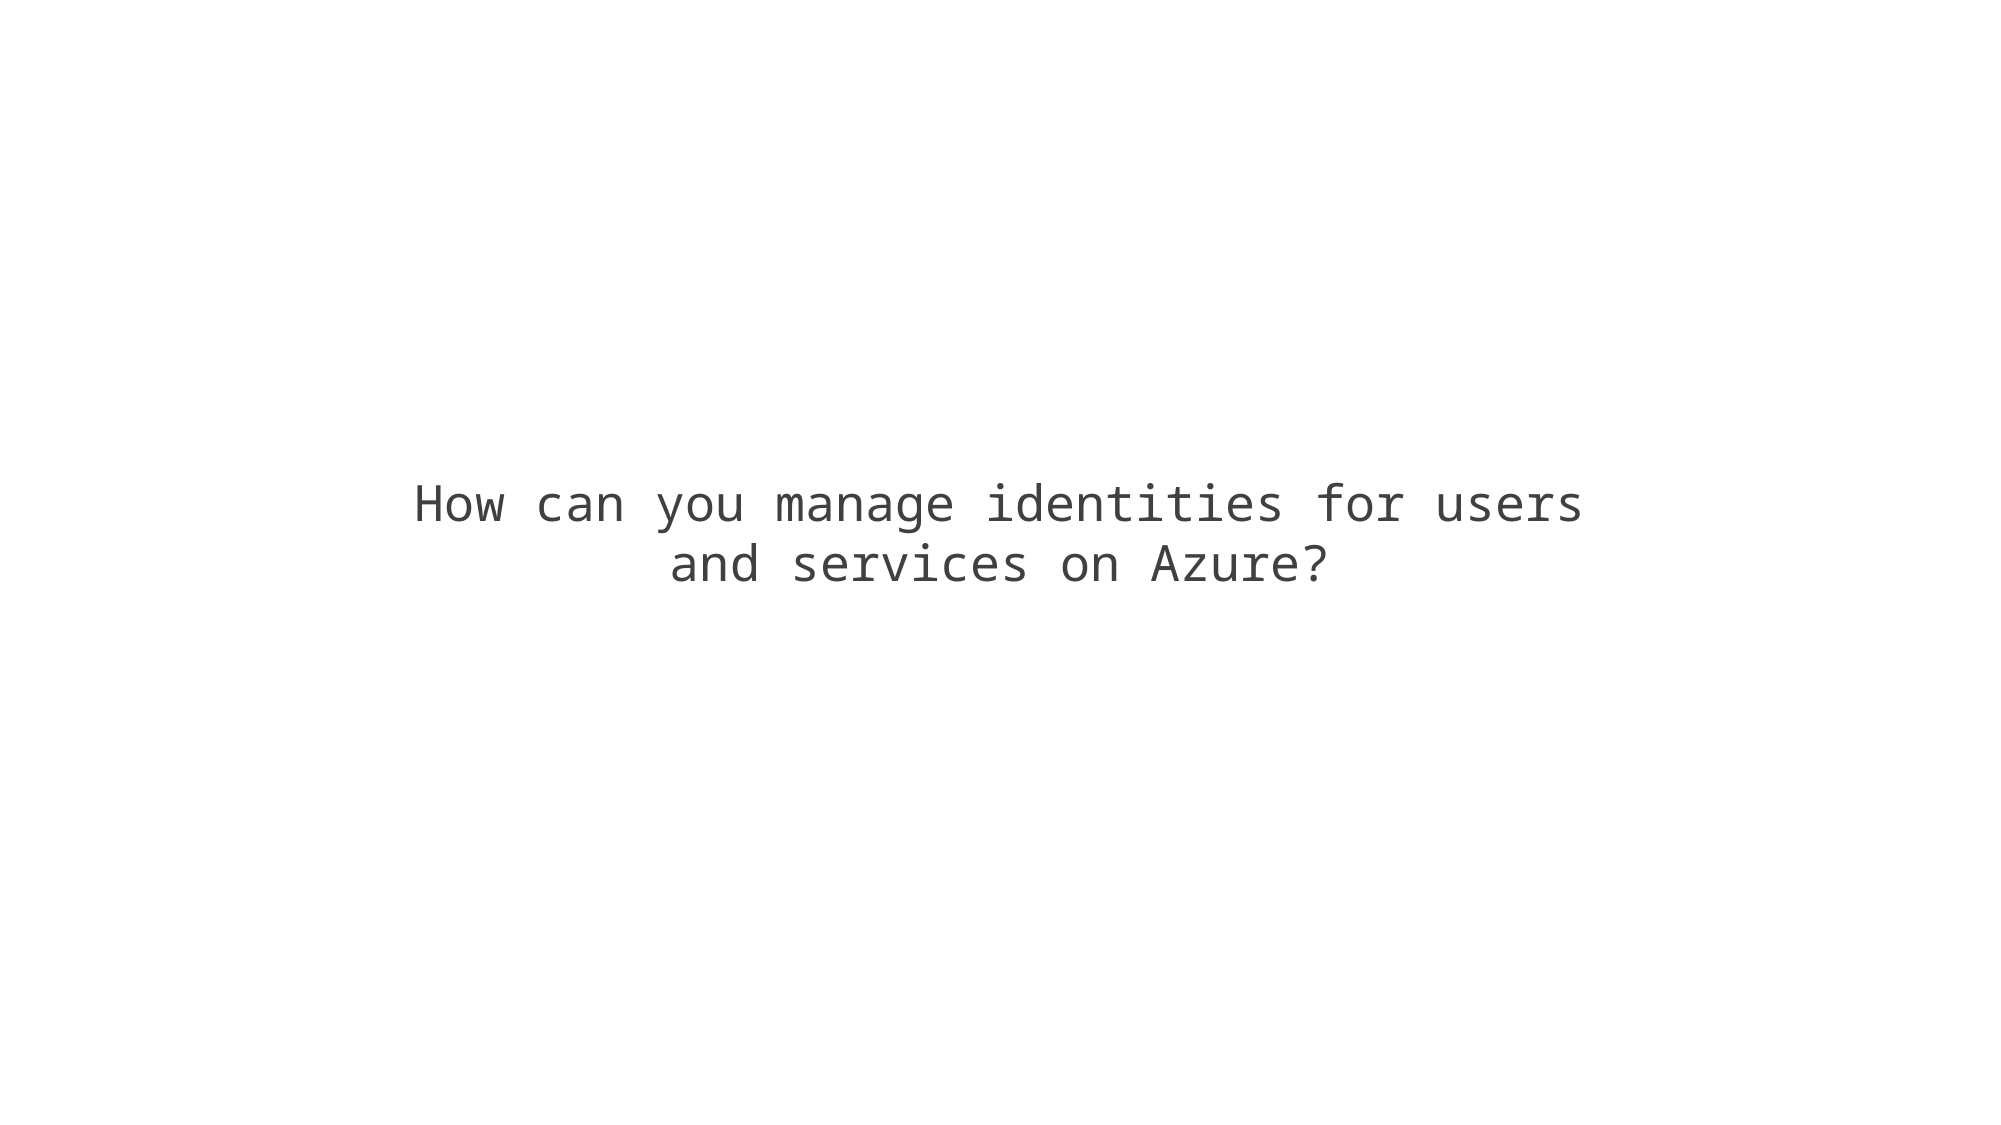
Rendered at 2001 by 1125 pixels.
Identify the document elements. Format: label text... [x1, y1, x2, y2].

text_box How can you manage identities for users and services on Azure? [384, 463, 1616, 599]
